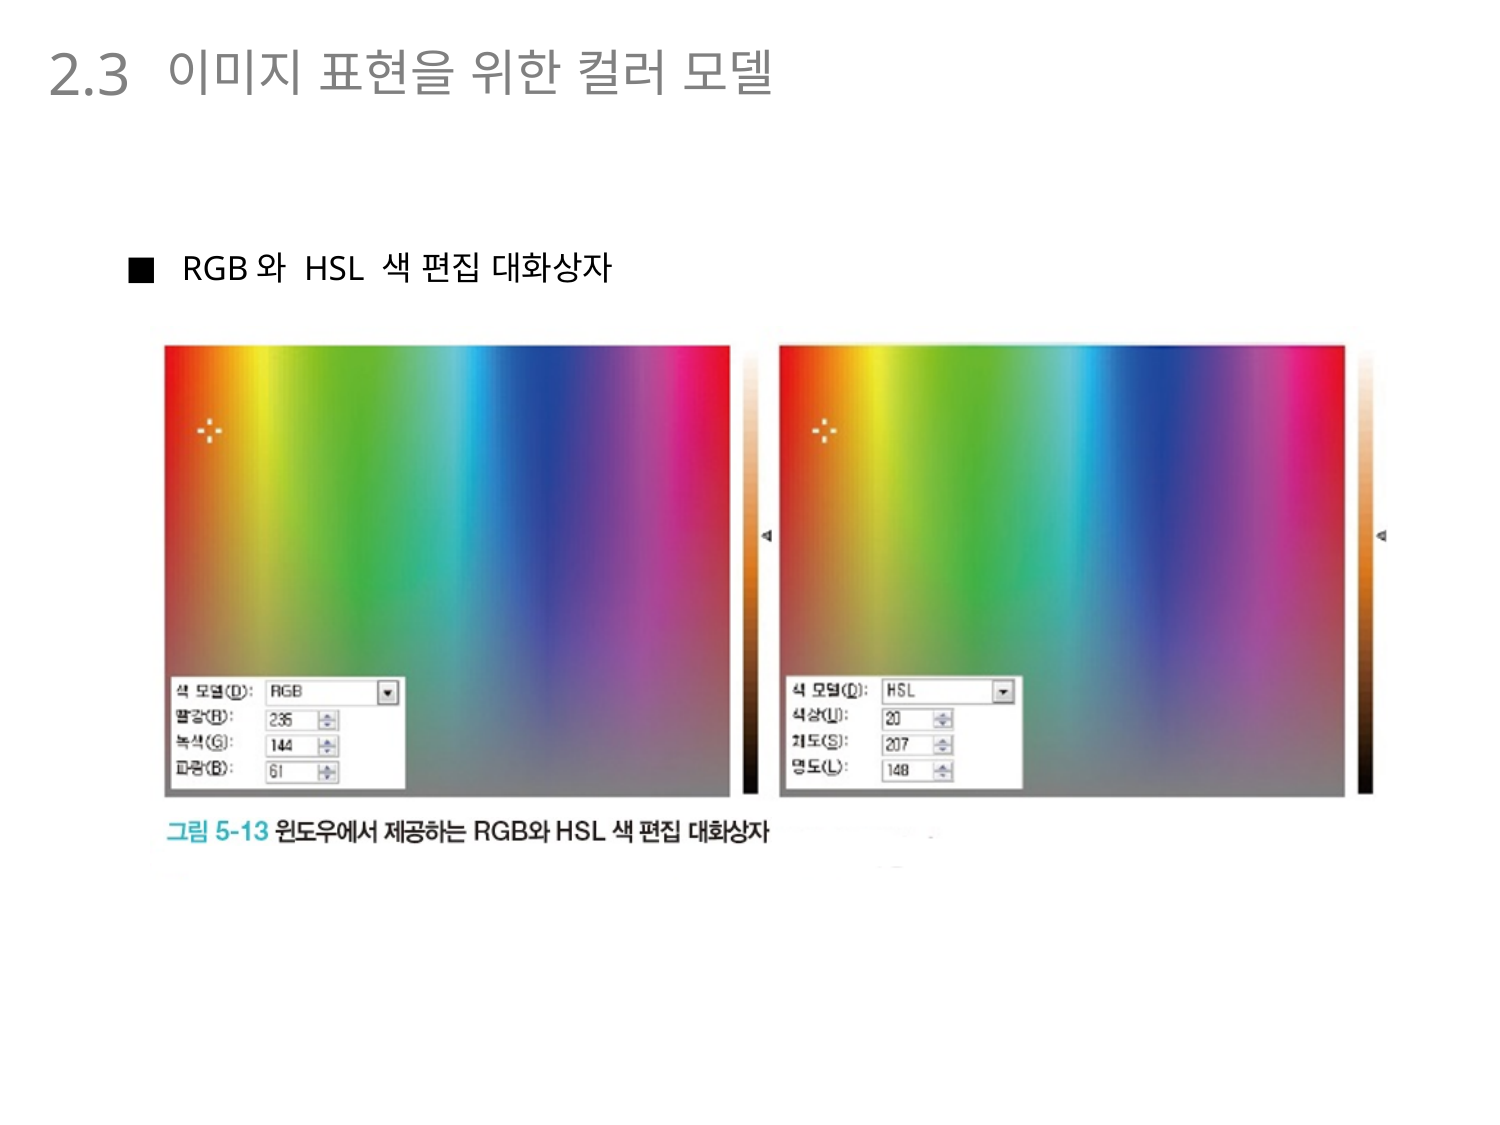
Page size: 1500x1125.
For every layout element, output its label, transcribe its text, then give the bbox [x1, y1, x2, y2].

picture [150, 326, 1389, 893]
text_box 이미지 표현을 위한 컬러 모델 [159, 41, 870, 127]
text_box RGB와 HSL 색 편집 대화상자 [110, 219, 1422, 1035]
text_box 2.3 [41, 44, 184, 130]
